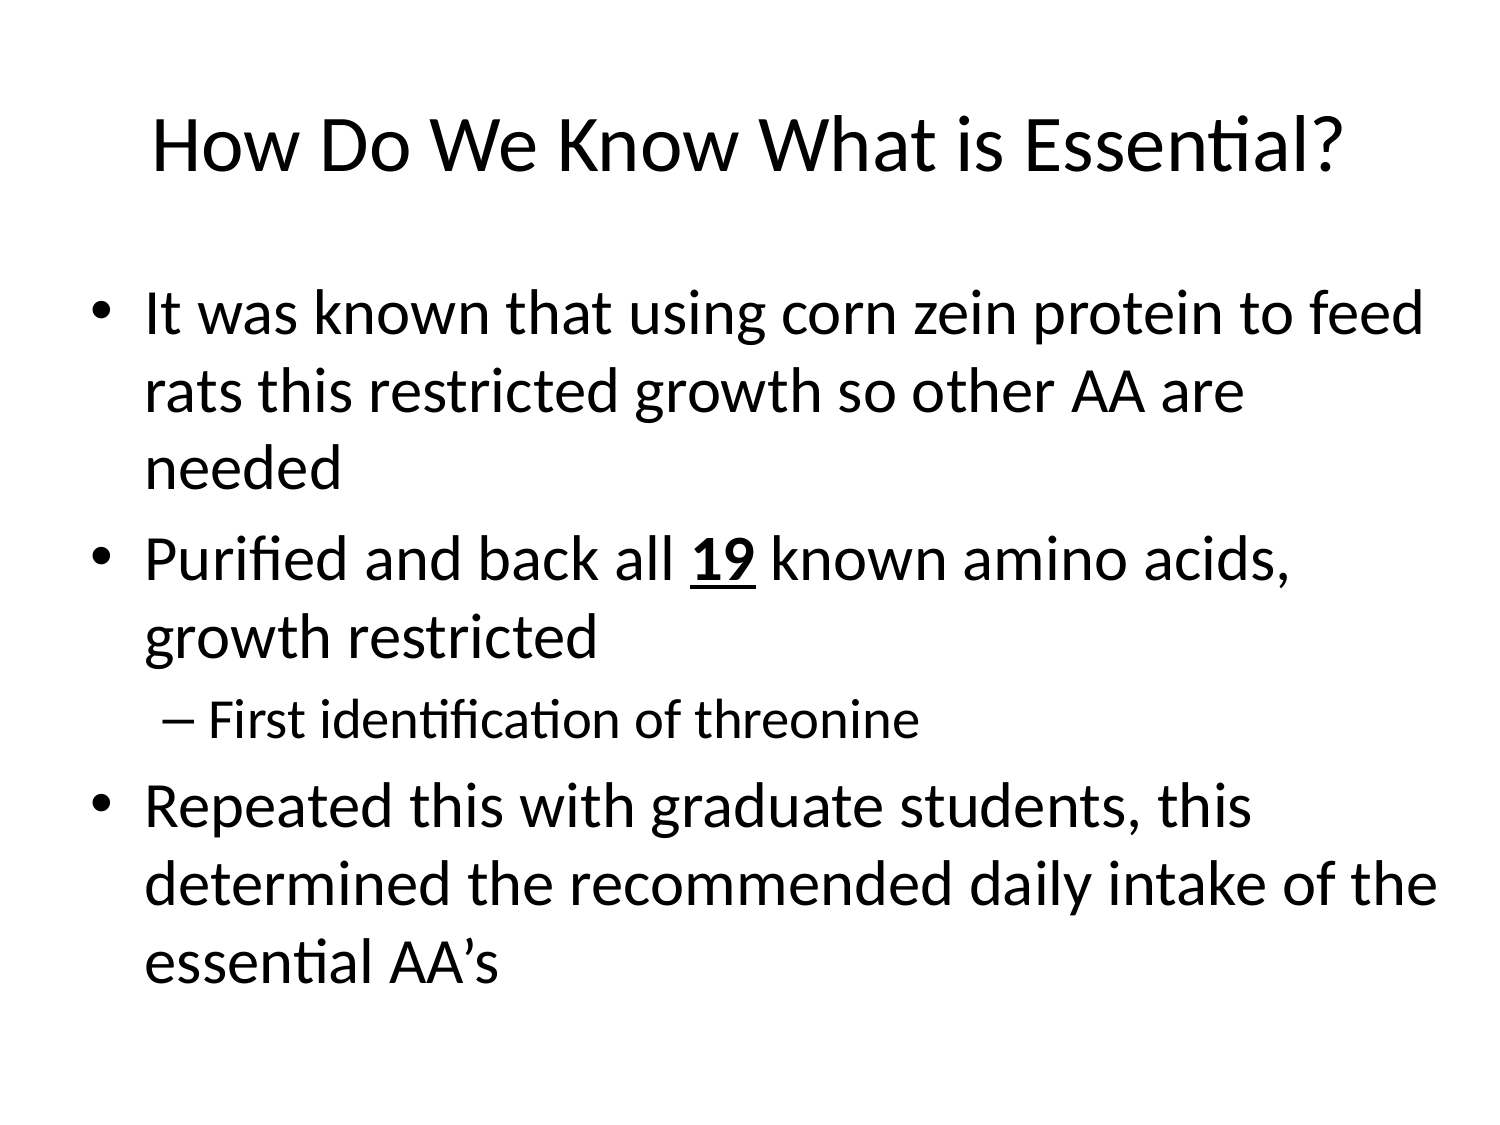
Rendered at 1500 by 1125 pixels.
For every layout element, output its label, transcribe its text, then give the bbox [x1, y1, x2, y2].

list It was known that using corn zein protein to feed rats this restricted growth so other AA are needed Purified and back all 19 known amino acids, growth restricted First identification of threonine Repeated this with graduate students, this determined the recommended daily intake of the essential AA’s [75, 262, 1462, 1005]
title How Do We Know What is Essential? [75, 45, 1425, 233]
